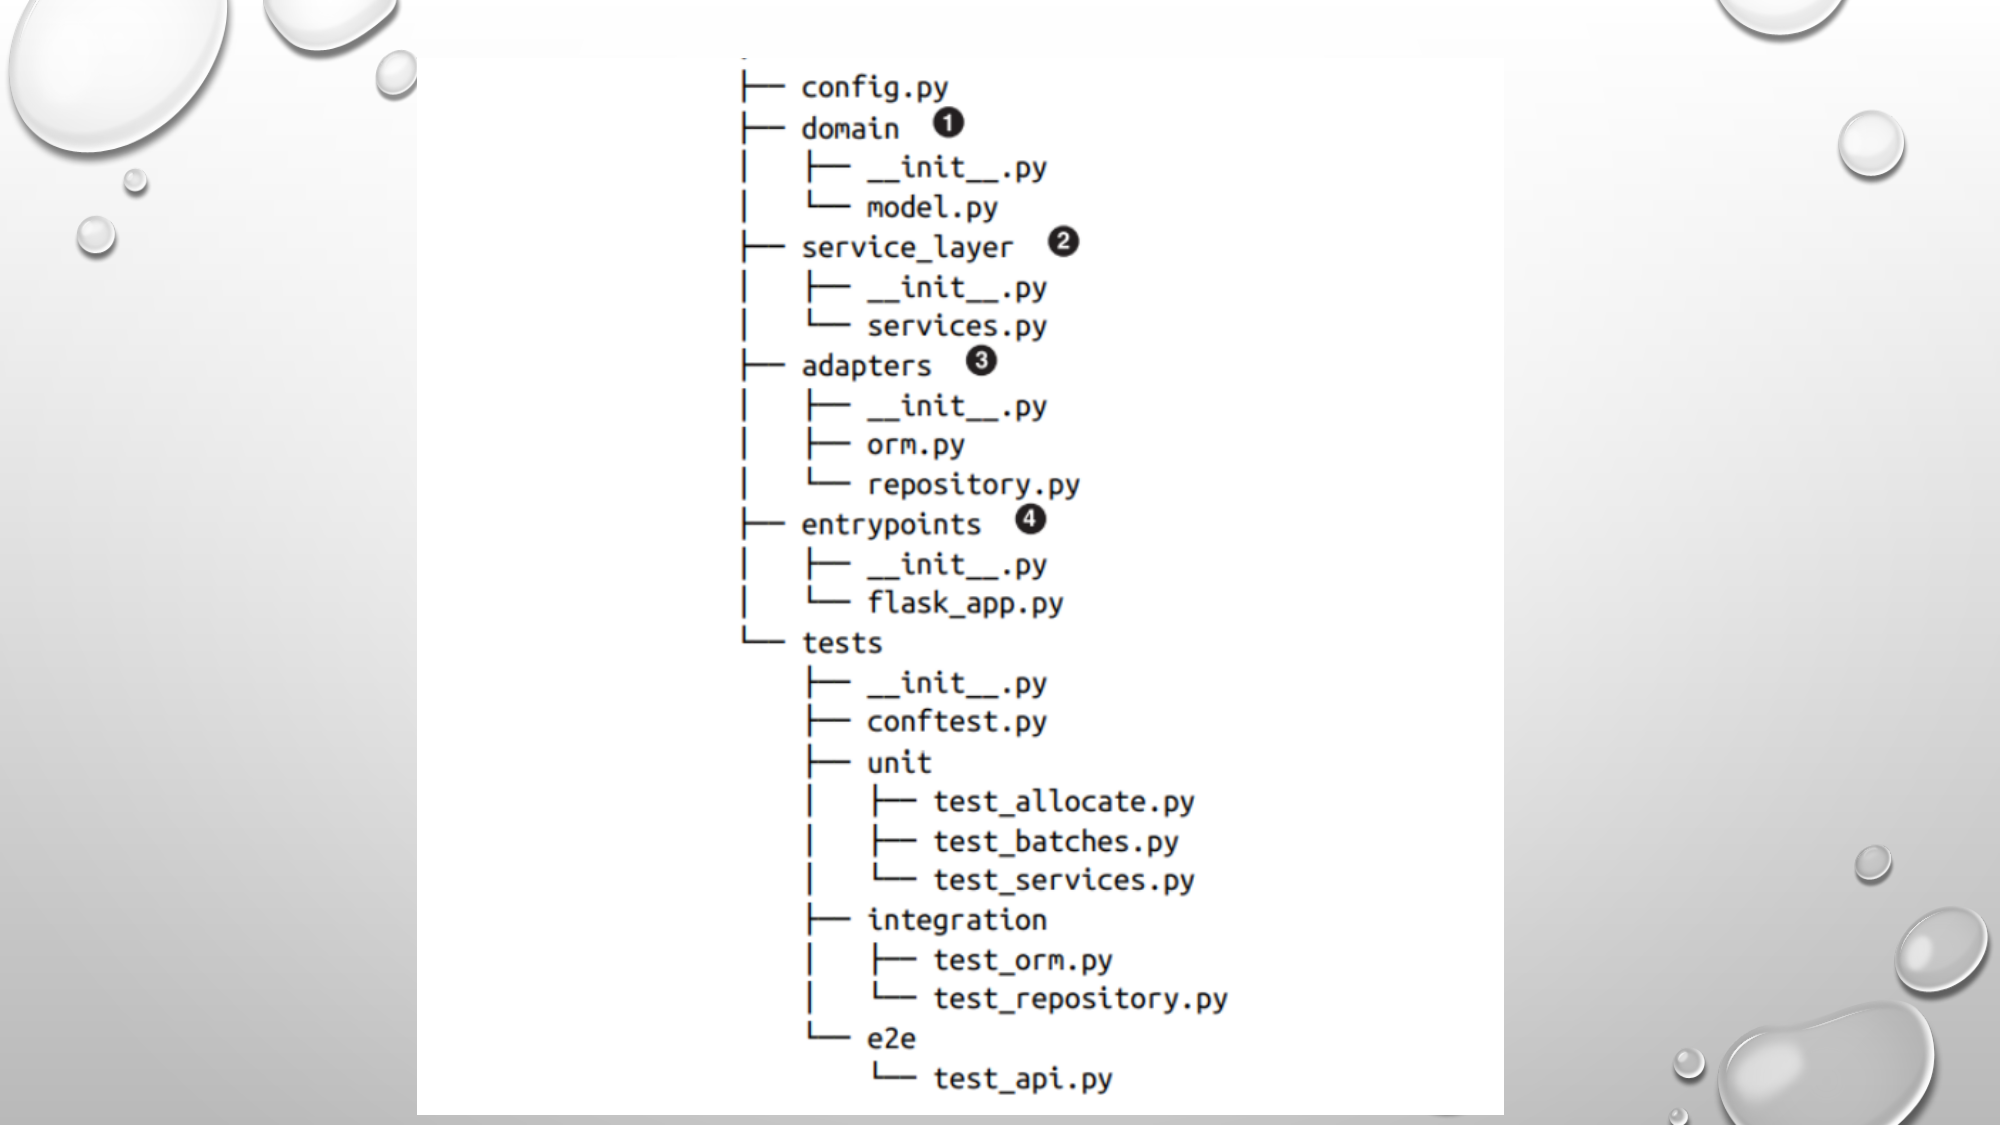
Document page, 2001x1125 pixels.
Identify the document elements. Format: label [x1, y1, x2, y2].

list [416, 58, 1505, 1115]
picture [0, 0, 2000, 1125]
